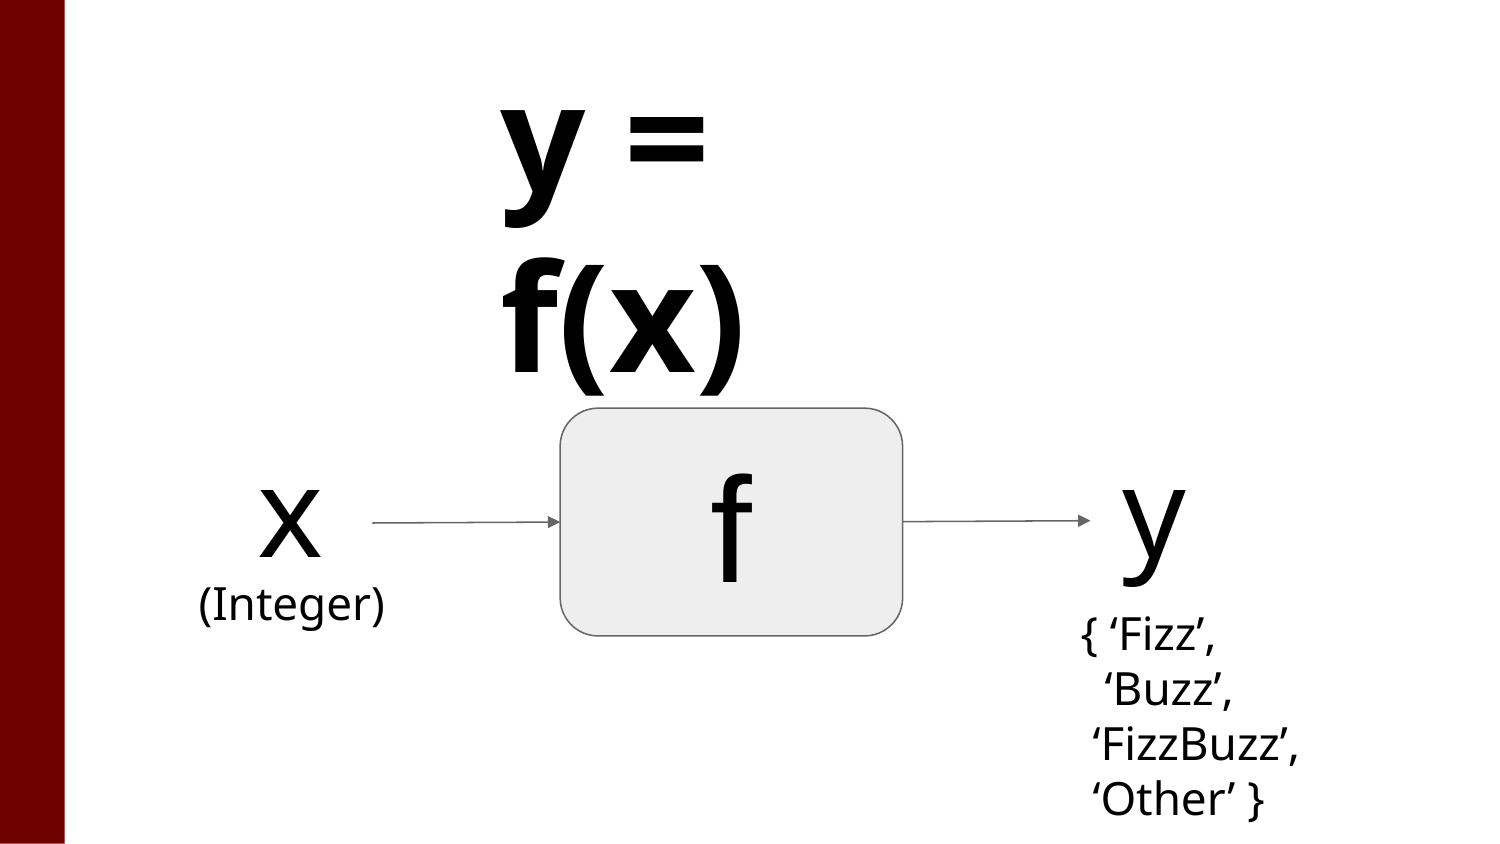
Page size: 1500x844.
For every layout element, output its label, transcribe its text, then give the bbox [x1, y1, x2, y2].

text_box y [1107, 417, 1273, 578]
text_box f [560, 408, 903, 636]
text_box x [242, 417, 407, 559]
text_box y = f(x) [485, 27, 978, 256]
text_box { ‘Fizz’, ‘Buzz’, ‘FizzBuzz’, ‘Other’ } [1065, 589, 1317, 831]
text_box (Integer) [183, 559, 506, 700]
text_box [0, 0, 65, 844]
